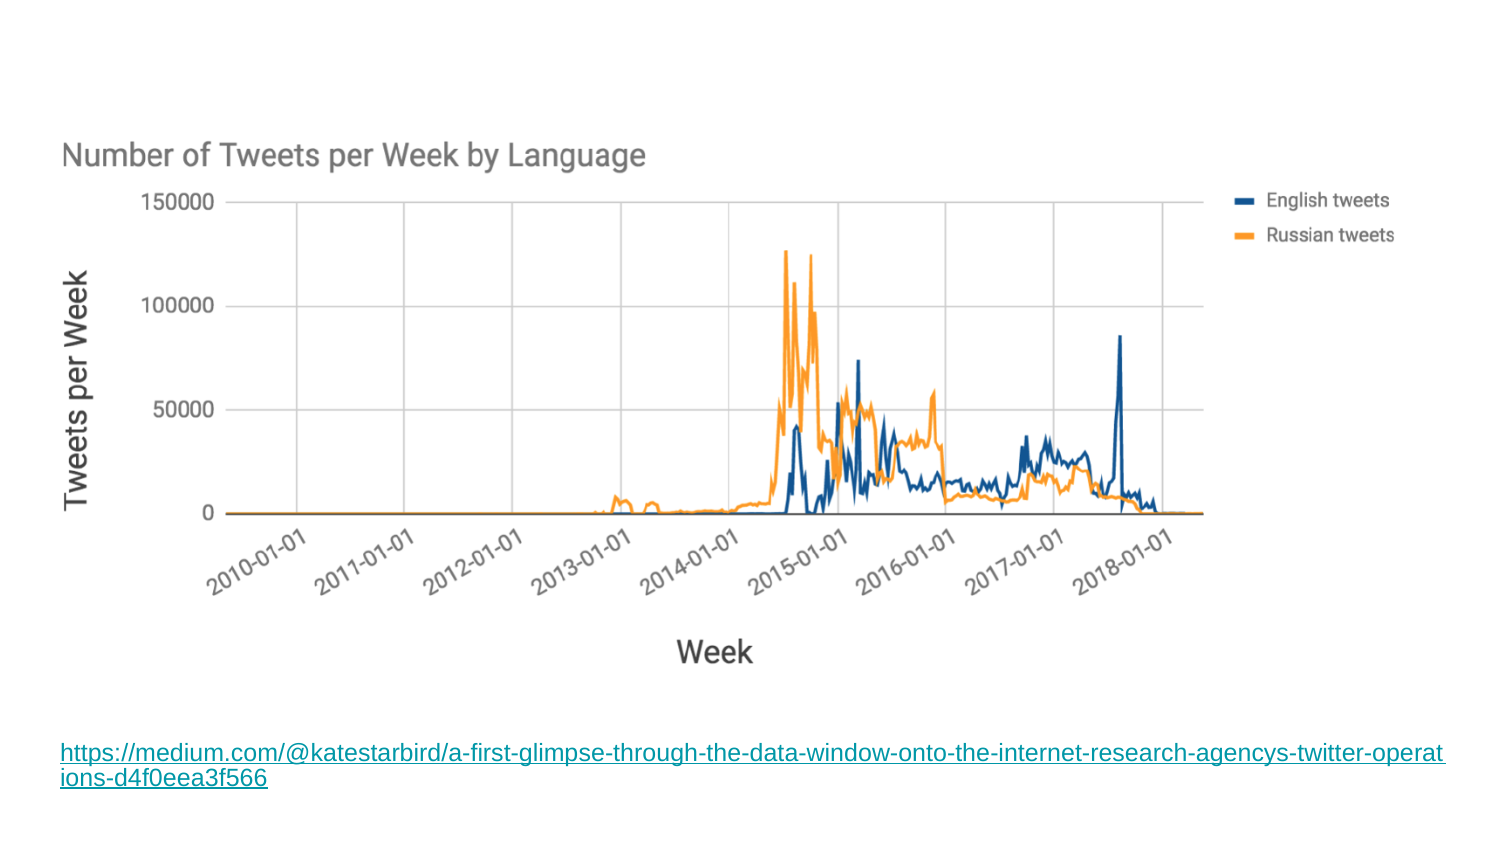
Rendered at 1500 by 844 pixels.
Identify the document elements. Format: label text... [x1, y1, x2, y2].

picture [24, 97, 1476, 679]
text_box https://medium.com/@katestarbird/a-first-glimpse-through-the-data-window-onto-the-internet-research-agencys-twitter-operations-d4f0eea3f566 [45, 721, 1463, 801]
